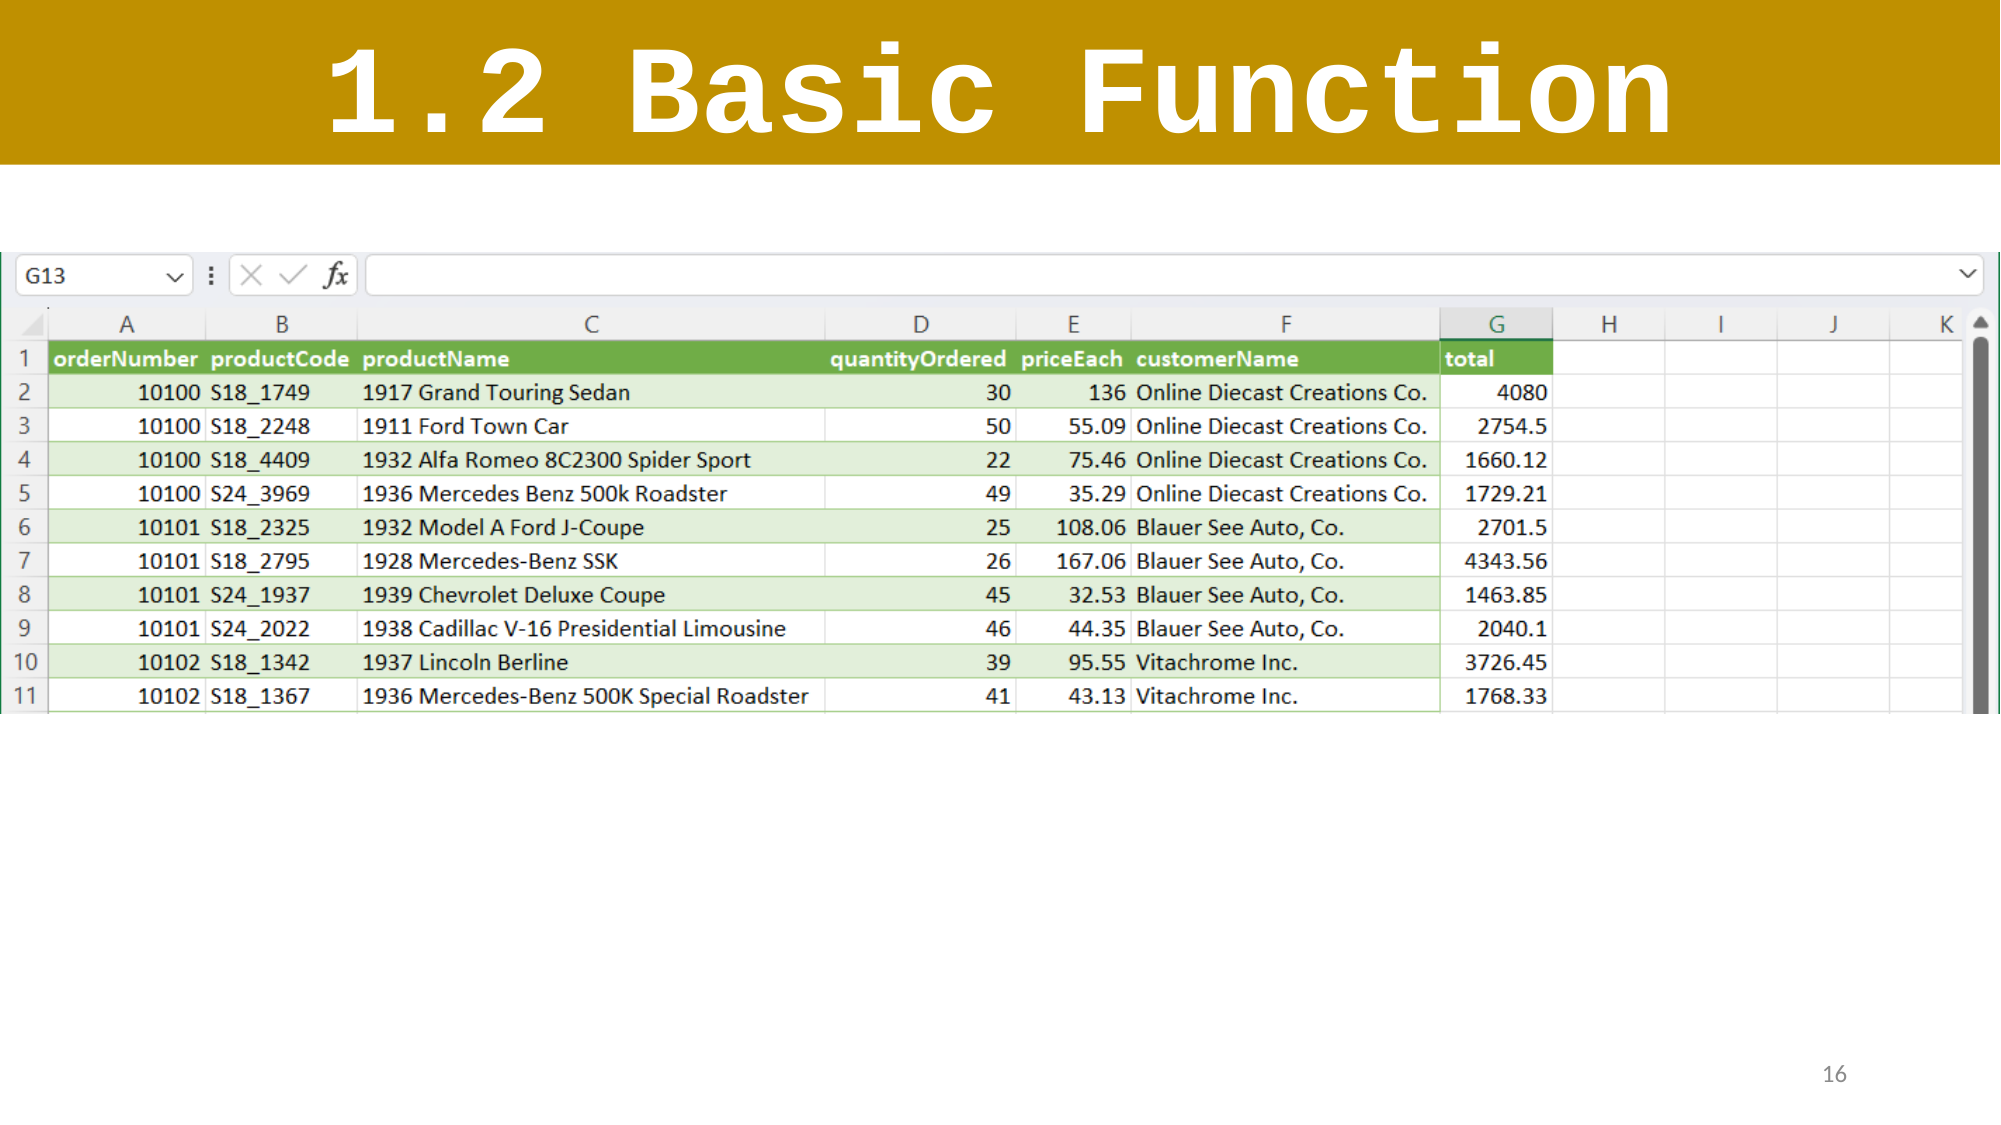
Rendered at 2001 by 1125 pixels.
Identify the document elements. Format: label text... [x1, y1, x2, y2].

slide_number 16 [1412, 1042, 1863, 1103]
picture [0, 252, 2000, 714]
text_box 1.2 Basic Function [0, 0, 2000, 165]
